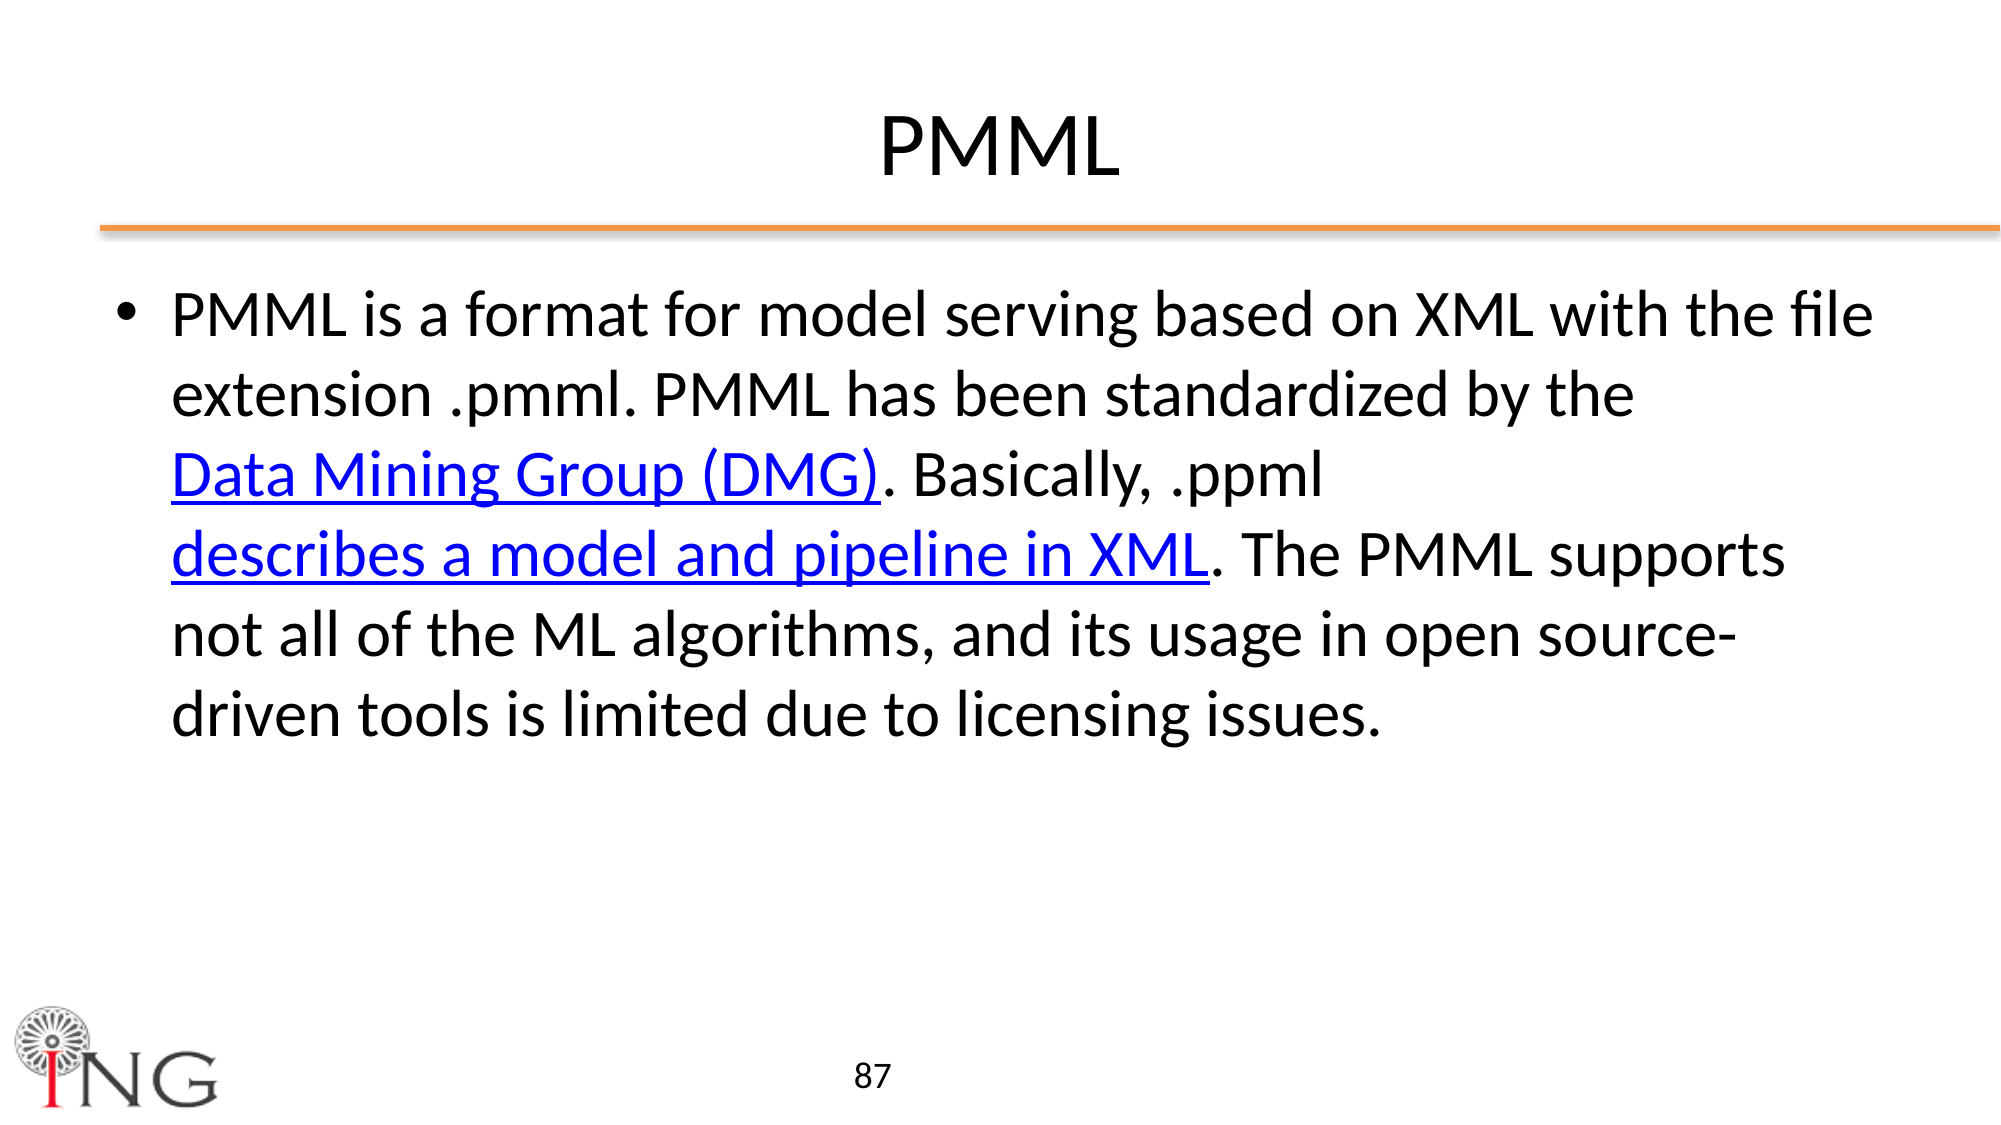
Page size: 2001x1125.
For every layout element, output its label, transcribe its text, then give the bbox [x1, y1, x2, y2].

picture [0, 987, 244, 1125]
title PMML [99, 45, 1900, 233]
list PMML is a format for model serving based on XML with the file extension .pmml. PMML has been standardized by the Data Mining Group (DMG). Basically, .ppml describes a model and pipeline in XML. The PMML supports not all of the ML algorithms, and its usage in open source-driven tools is limited due to licensing issues. [99, 262, 1900, 1005]
slide_number 87 [839, 1043, 1900, 1104]
